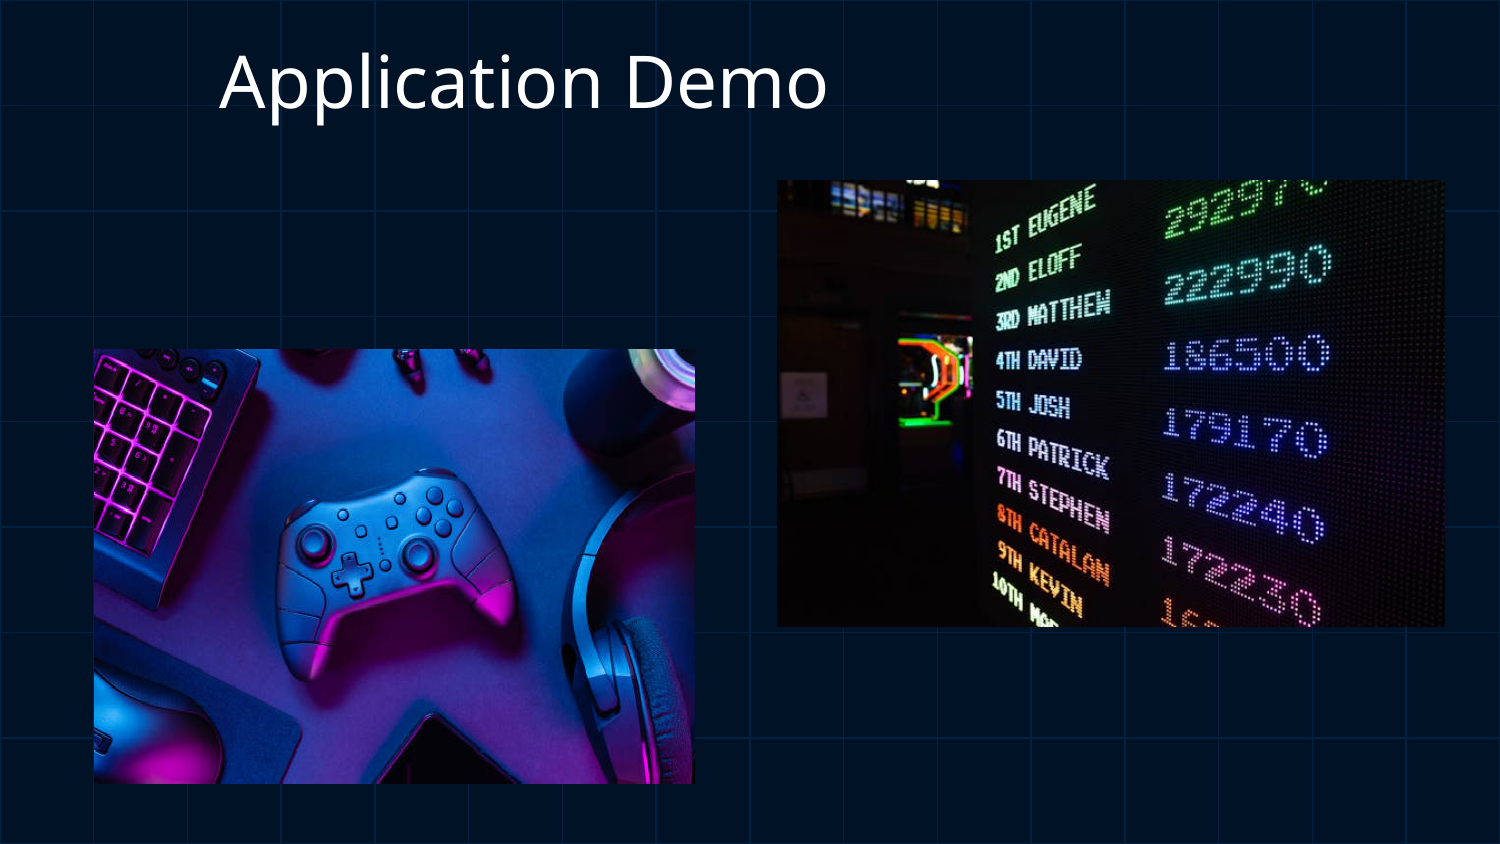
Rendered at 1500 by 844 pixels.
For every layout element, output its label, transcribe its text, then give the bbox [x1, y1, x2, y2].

title Application Demo [204, 20, 1186, 199]
picture [94, 349, 696, 785]
picture [777, 180, 1446, 627]
